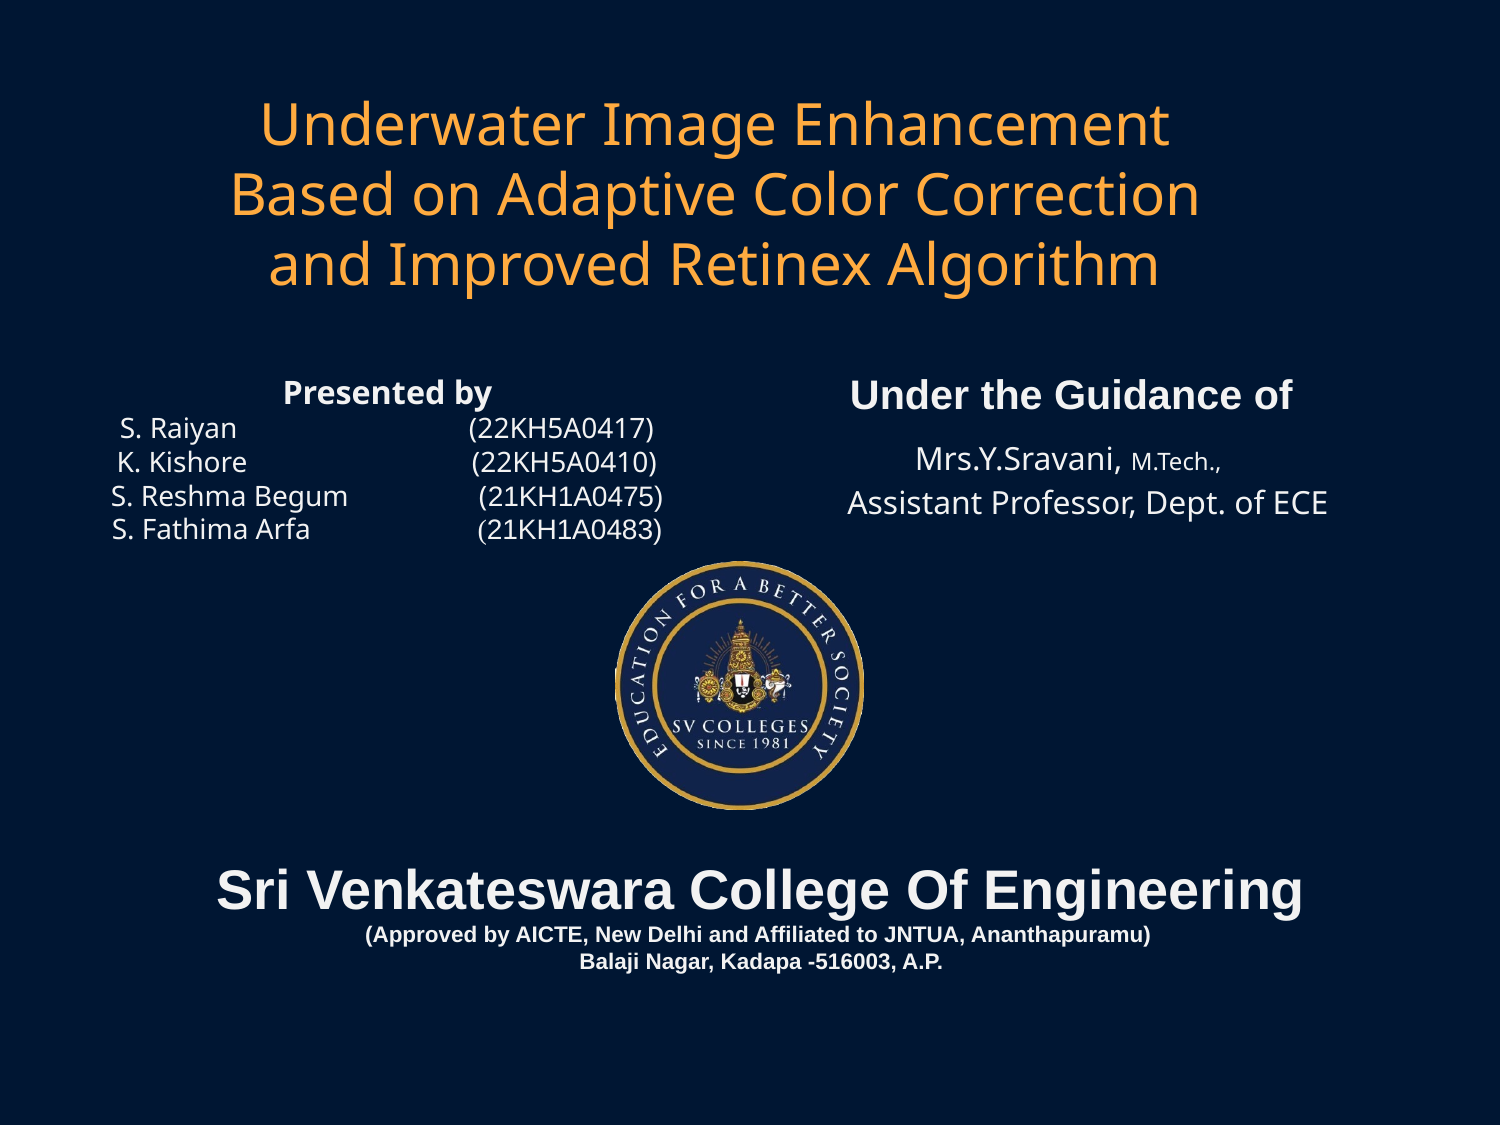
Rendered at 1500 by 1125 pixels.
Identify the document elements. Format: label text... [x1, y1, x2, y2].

picture [614, 560, 864, 810]
text_box Presented by S. Raiyan (22KH5A0417) K. Kishore (22KH5A0410) S. Reshma Begum (21KH1A0475) S. Fathima Arfa (21KH1A0483) [62, 356, 694, 615]
text_box Under the Guidance of Mrs.Y.Sravani, M.Tech., Assistant Professor, Dept. of ECE [715, 360, 1428, 565]
text_box Underwater Image Enhancement Based on Adaptive Color Correction and Improved Retinex Algorithm [162, 71, 1268, 173]
text_box Sri Venkateswara College Of Engineering (Approved by AICTE, New Delhi and Affiliated to JNTUA, Ananthapuramu) Balaji Nagar, Kadapa -516003, A.P. [169, 846, 1354, 1040]
